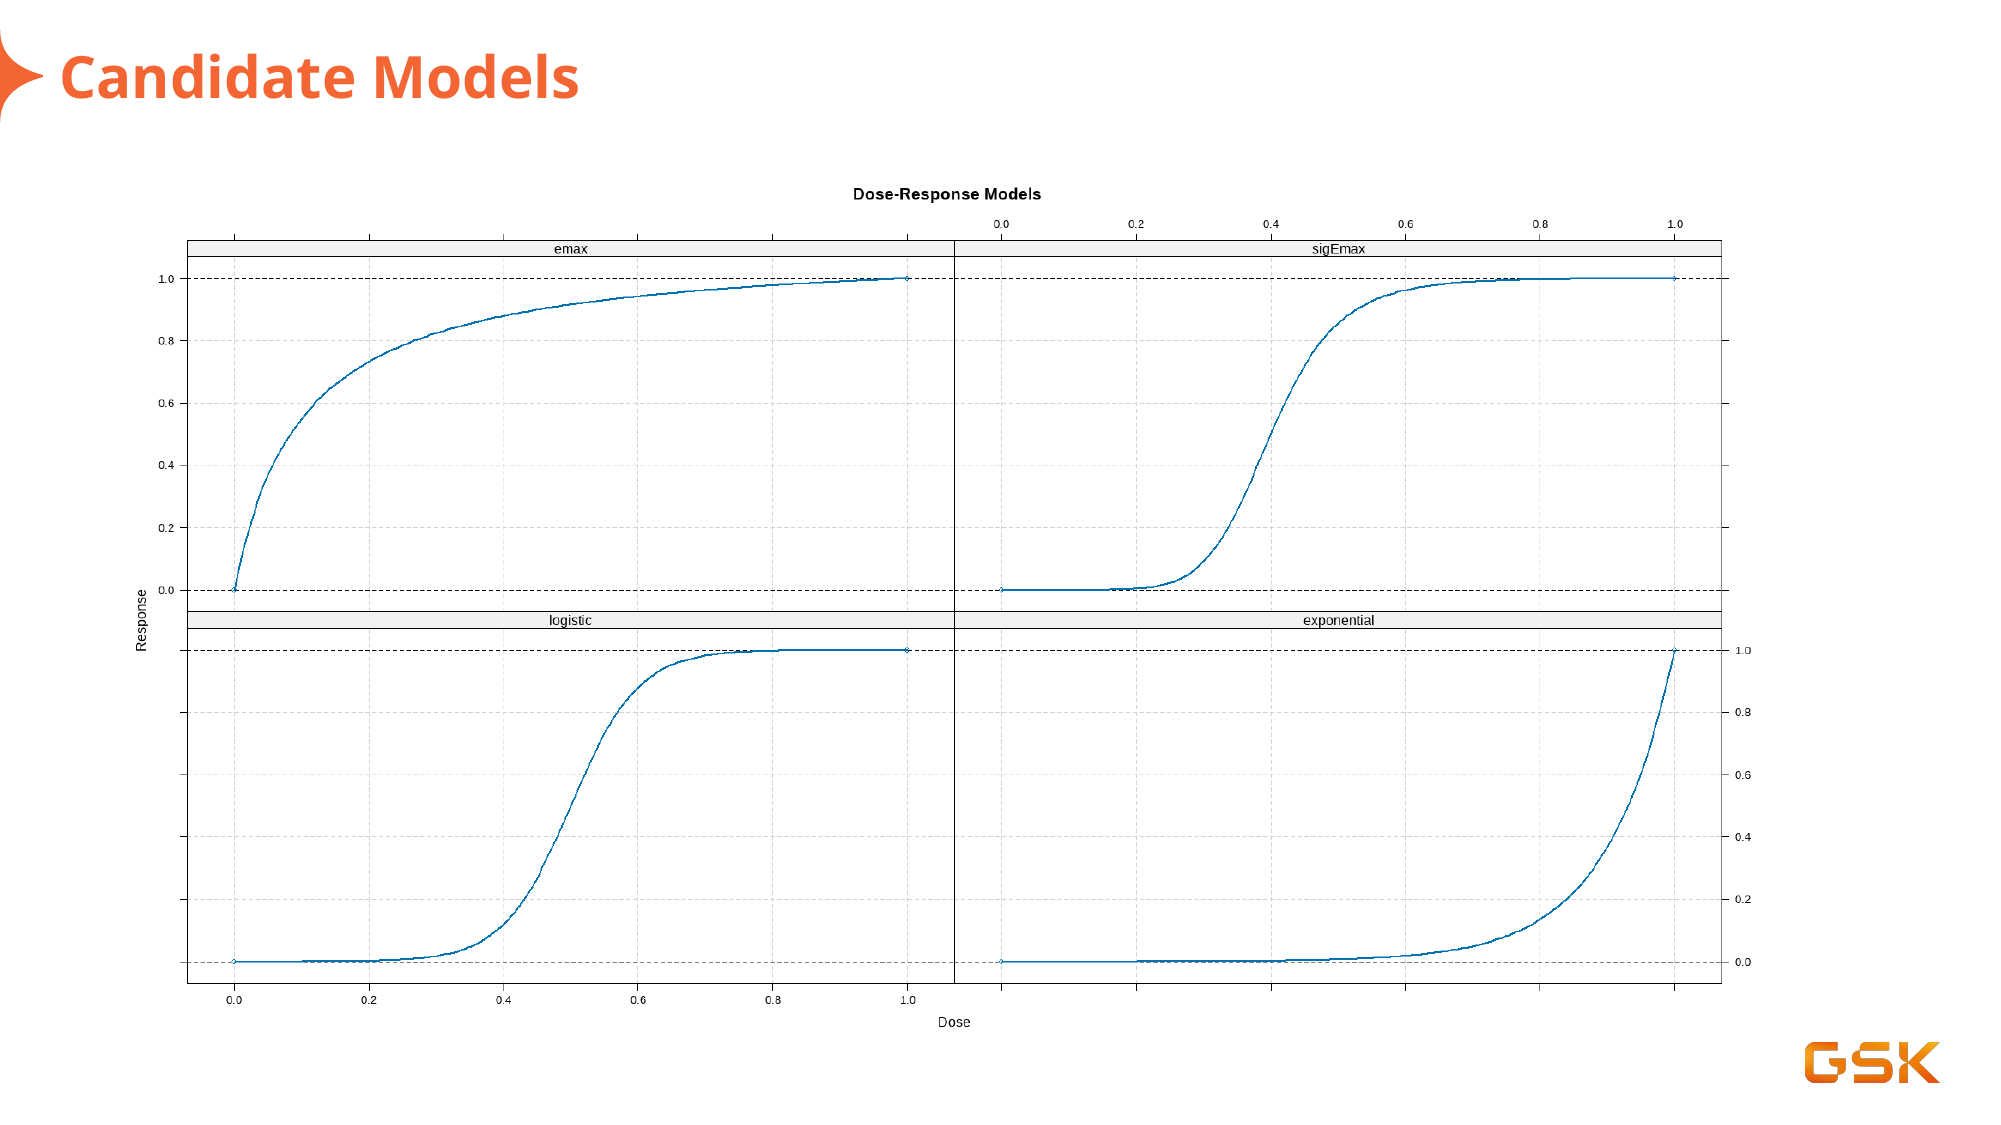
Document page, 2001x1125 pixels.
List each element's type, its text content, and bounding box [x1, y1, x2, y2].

picture [1805, 1042, 1940, 1083]
picture [122, 180, 1770, 1048]
title Candidate Models [59, 39, 1940, 111]
